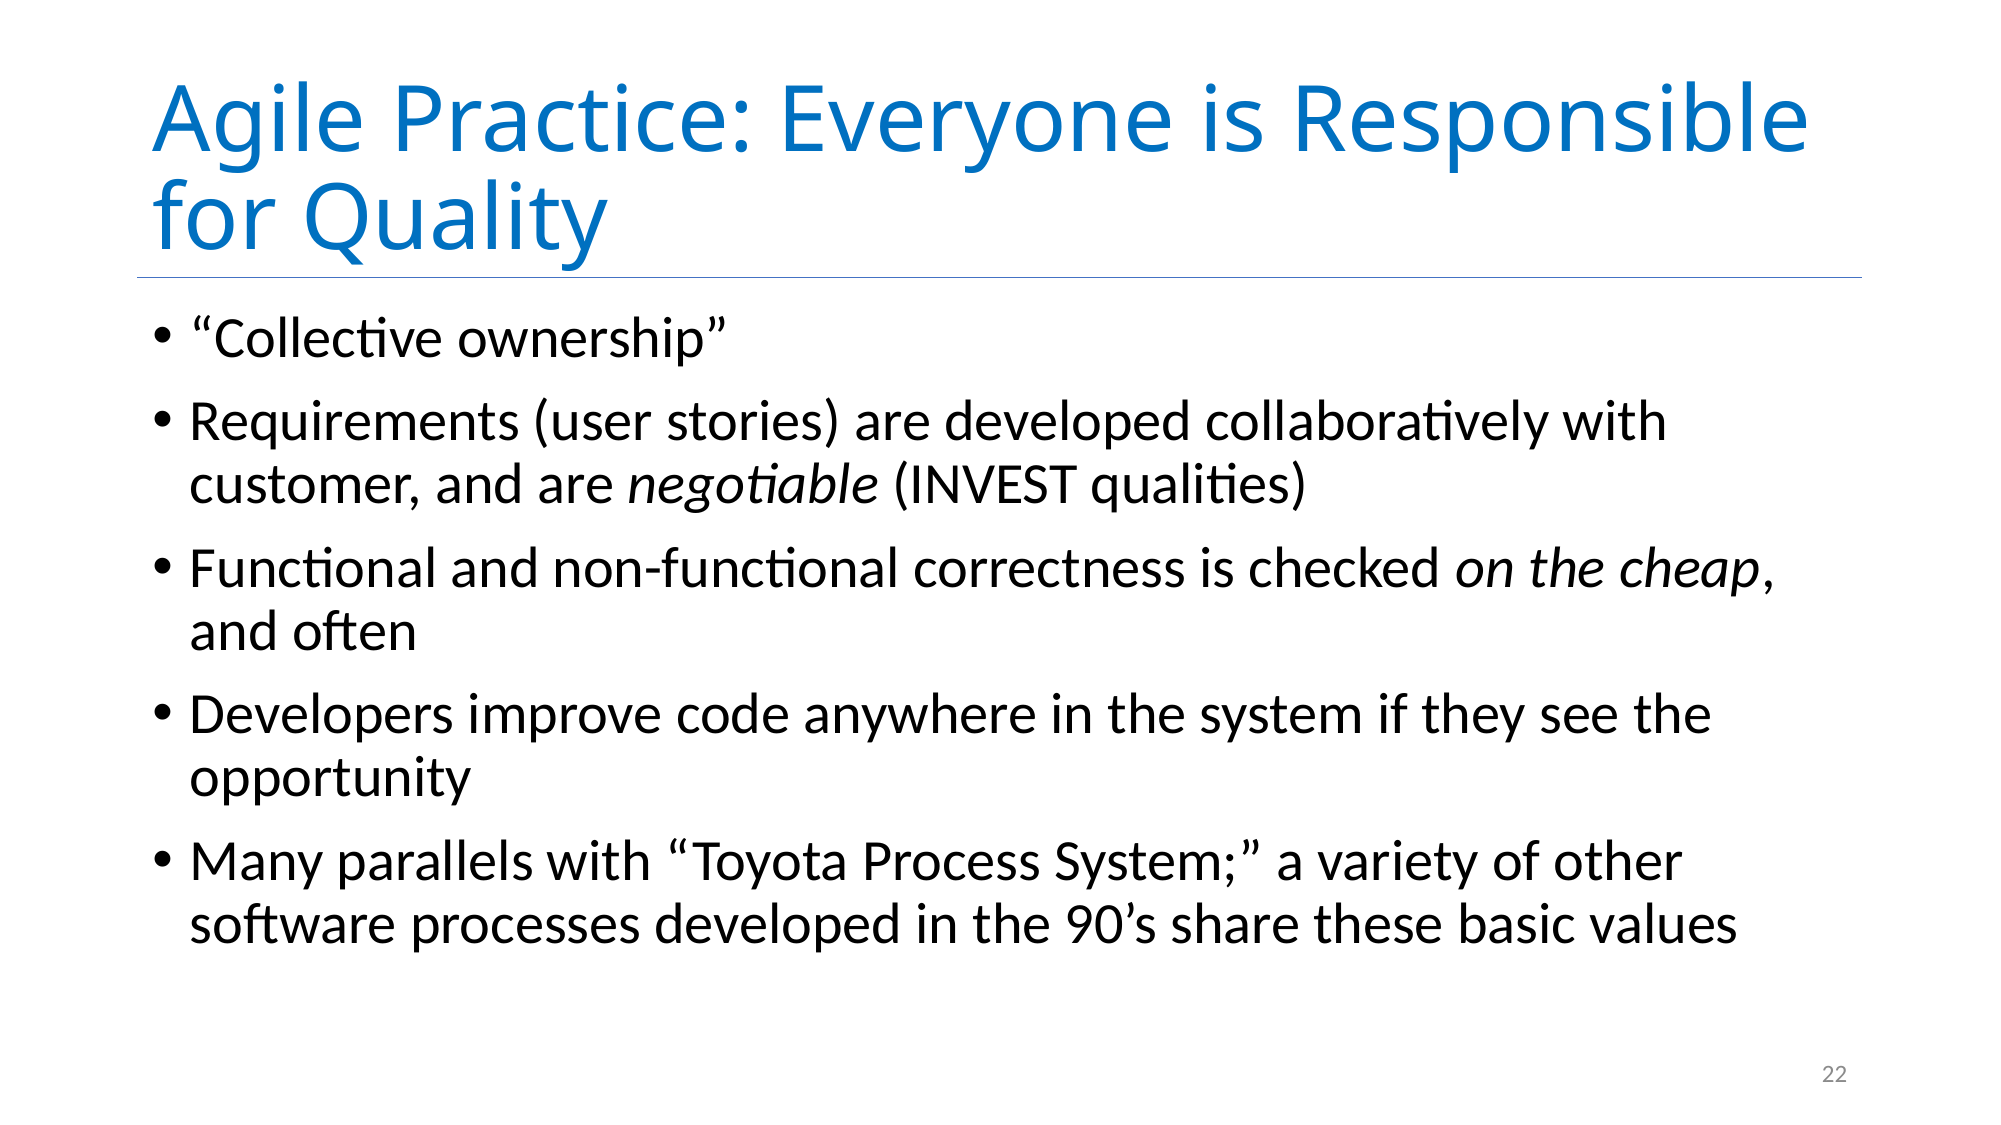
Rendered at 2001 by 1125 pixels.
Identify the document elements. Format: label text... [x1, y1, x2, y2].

slide_number 22 [1412, 1042, 1863, 1103]
title Agile Practice: Everyone is Responsible for Quality [137, 59, 1863, 278]
list “Collective ownership” Requirements (user stories) are developed collaboratively with customer, and are negotiable (INVEST qualities) Functional and non-functional correctness is checked on the cheap, and often Developers improve code anywhere in the system if they see the opportunity Many parallels with “Toyota Process System;” a variety of other software processes developed in the 90’s share these basic values [137, 299, 1863, 1014]
